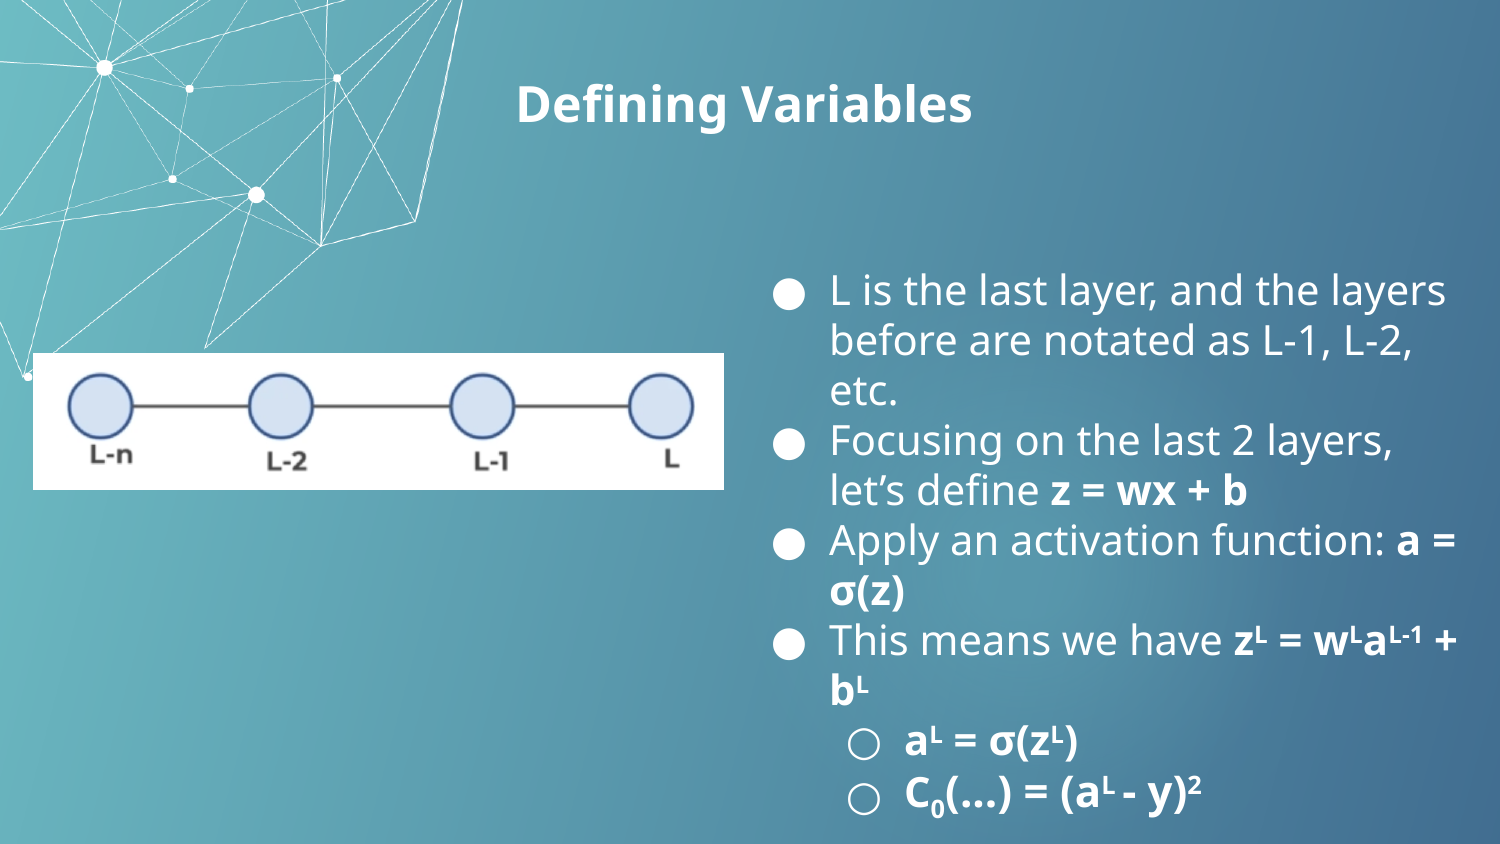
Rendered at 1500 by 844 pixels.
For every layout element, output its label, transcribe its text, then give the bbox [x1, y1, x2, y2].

picture [0, 0, 1500, 844]
title Defining Variables [316, 57, 1173, 214]
subtitle L is the last layer, and the layers before are notated as L-1, L-2, etc. Focusing on the last 2 layers, let’s define z = wx + b Apply an activation function: a = σ(z) This means we have zL = wLaL-1 + bL aL = σ(zL) C0(...) = (aL - y)2 [739, 248, 1483, 810]
